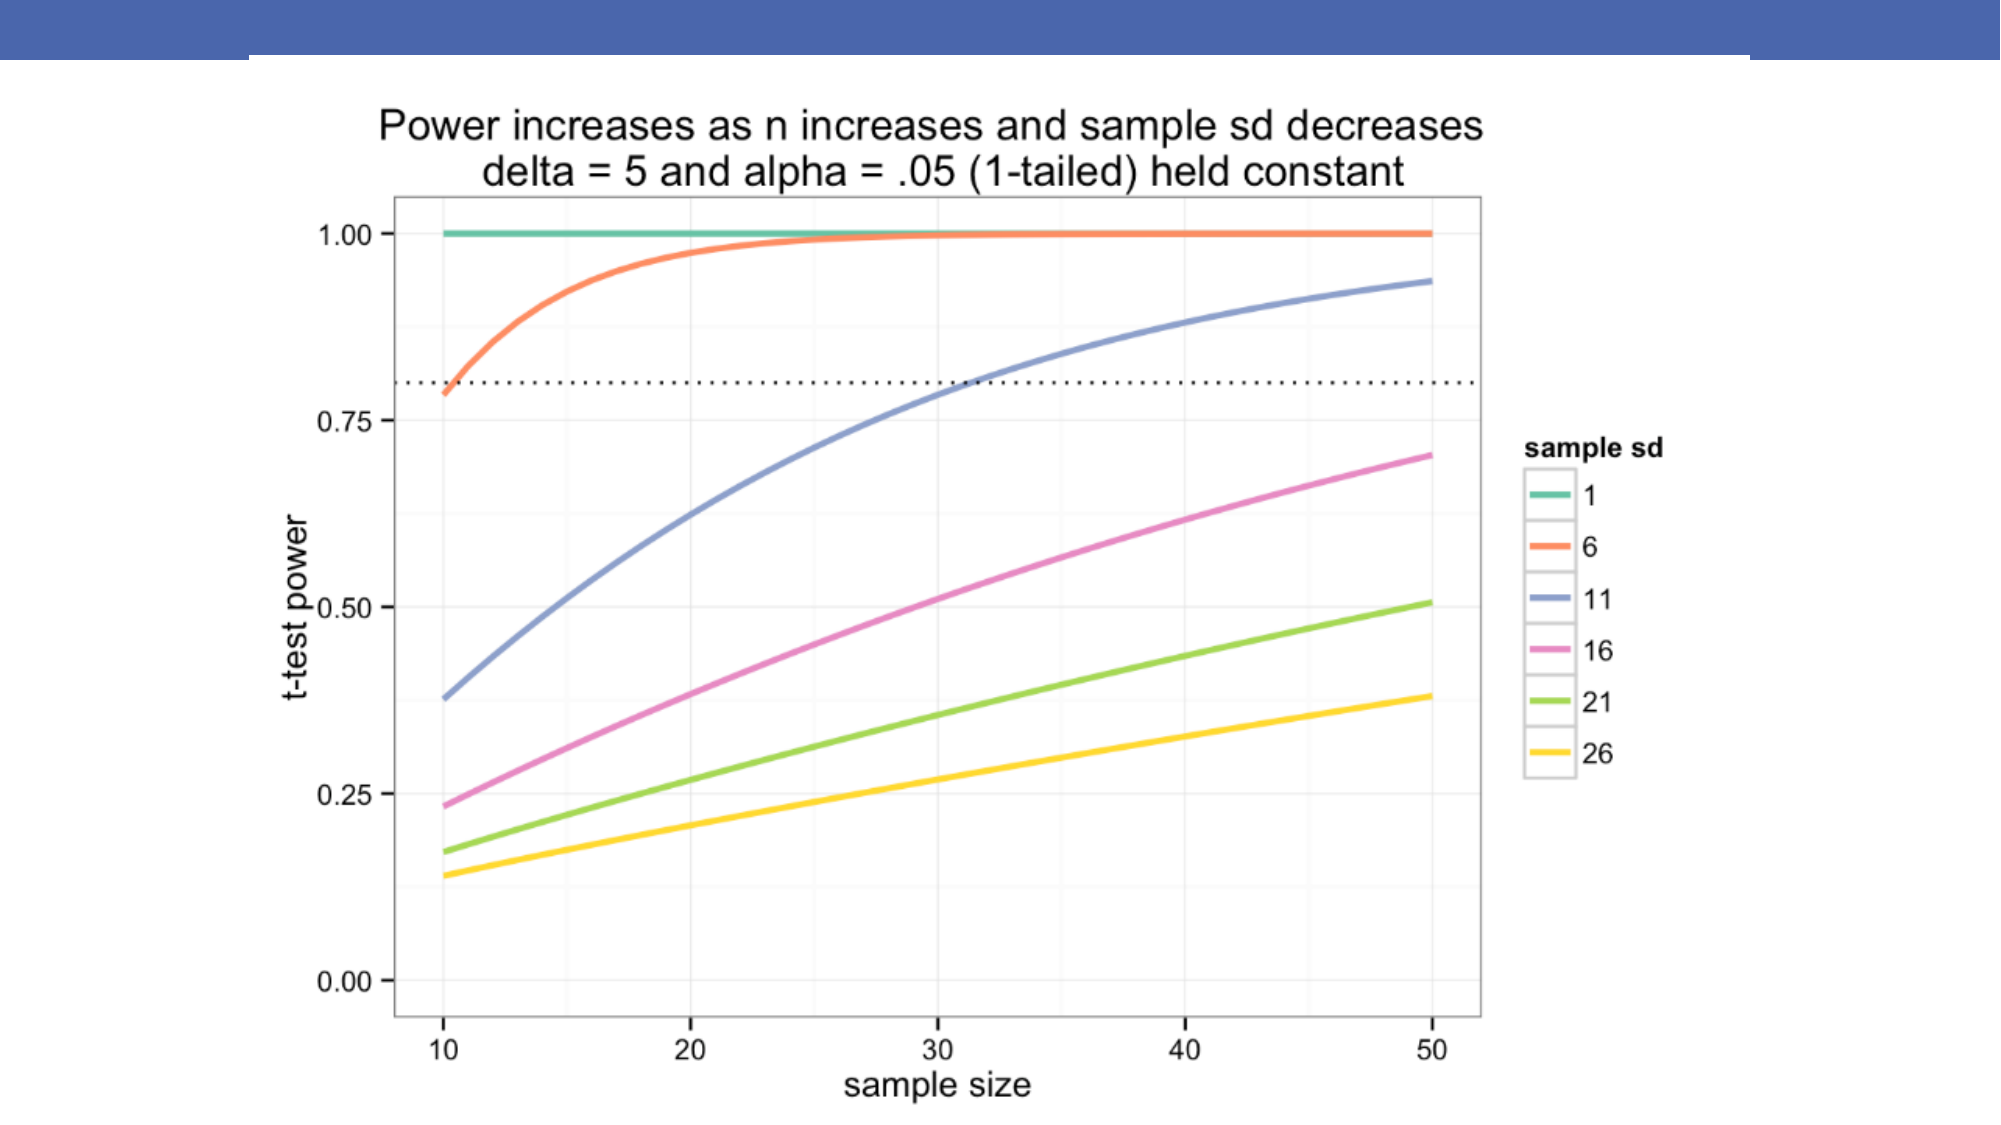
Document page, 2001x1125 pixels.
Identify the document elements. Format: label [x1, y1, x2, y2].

picture [249, 55, 1751, 1125]
